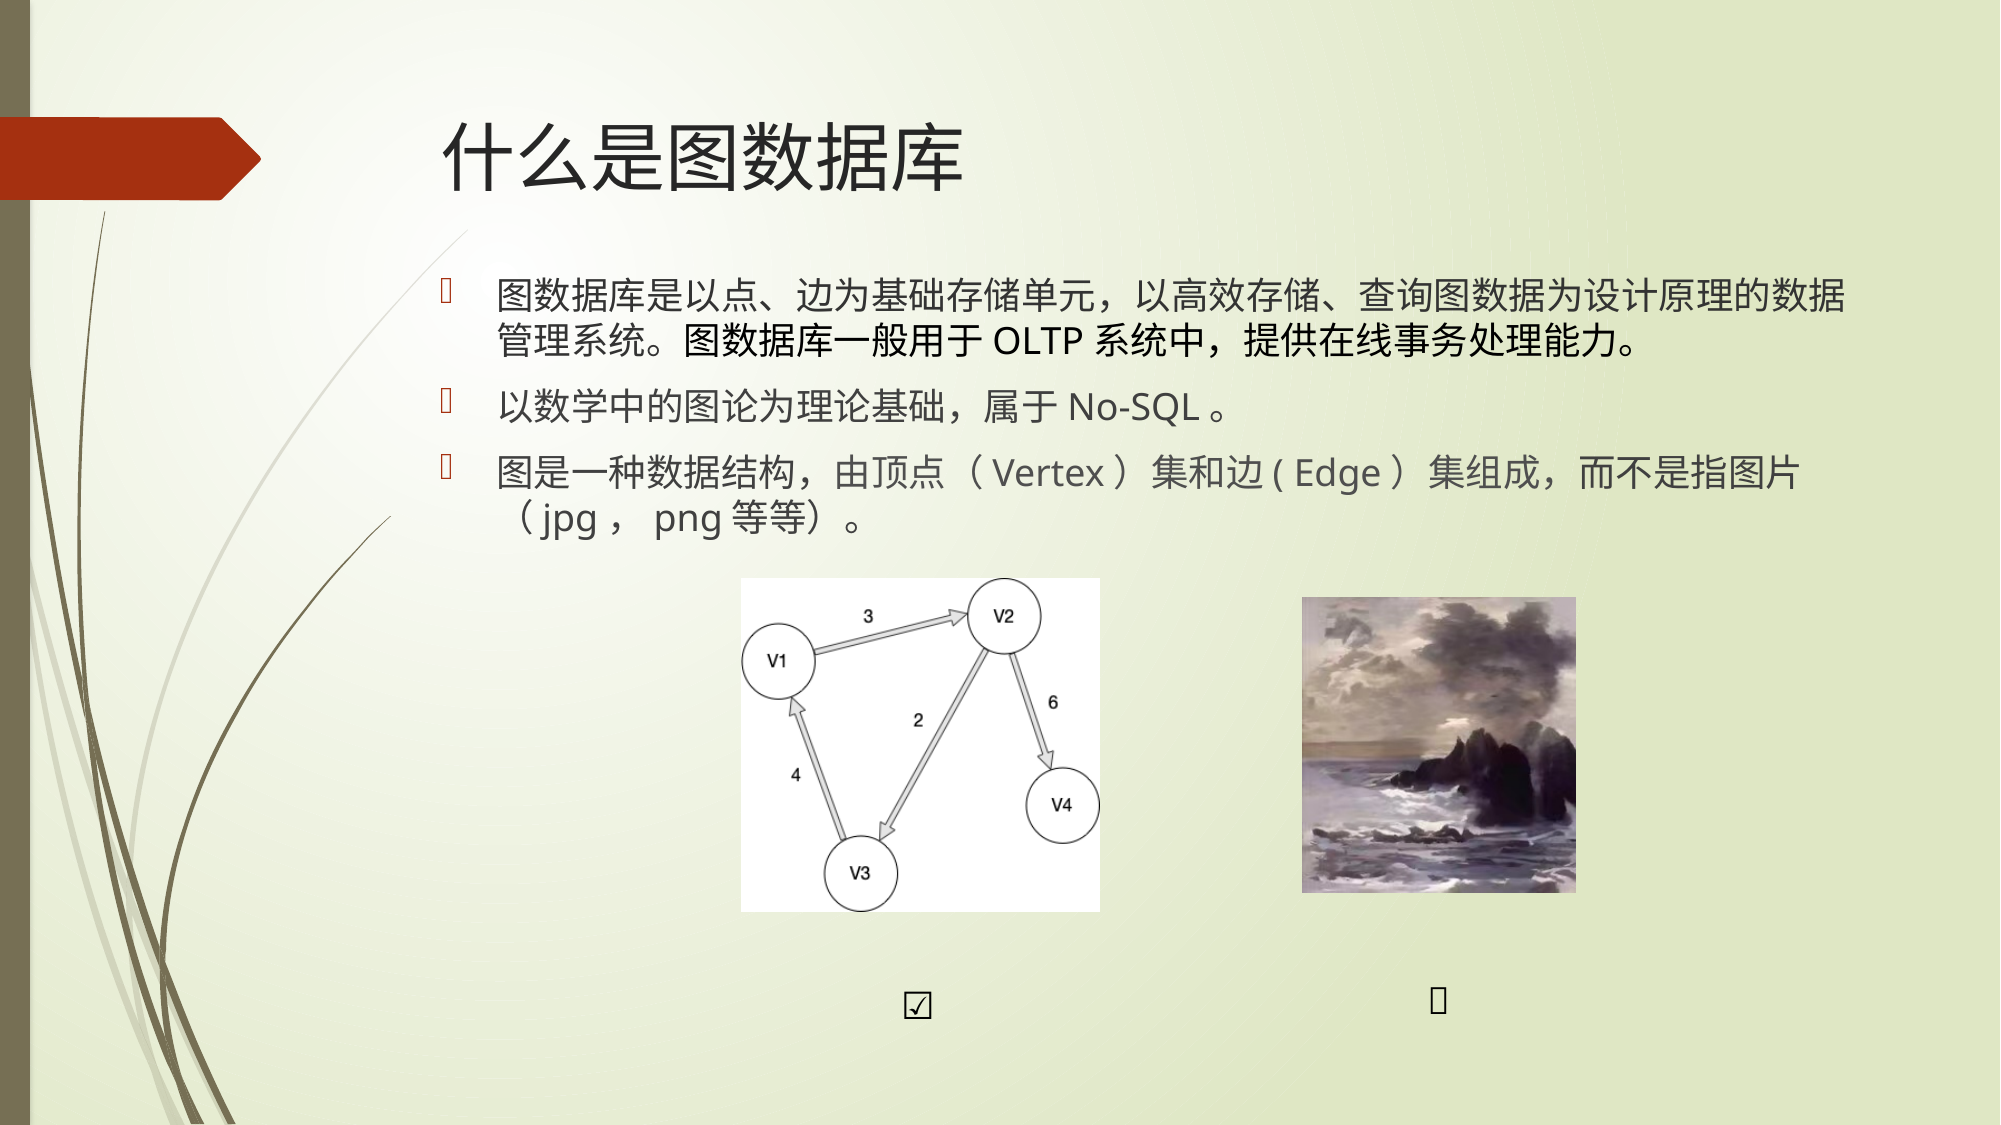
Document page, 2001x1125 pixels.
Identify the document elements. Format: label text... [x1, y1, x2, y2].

picture [1302, 596, 1576, 894]
title 什么是图数据库 [425, 102, 1888, 264]
text_box ❌ [1412, 969, 1465, 1030]
list 图数据库是以点、边为基础存储单元，以高效存储、查询图数据为设计原理的数据管理系统。图数据库一般用于OLTP系统中，提供在线事务处理能力。 以数学中的图论为理论基础，属于No-SQL。 图是一种数据结构，由顶点（Vertex）集和边( Edge）集组成，而不是指图片（jpg，png等等）。 [424, 264, 1888, 970]
text_box ☑️ [886, 974, 955, 1035]
picture [741, 578, 1101, 912]
